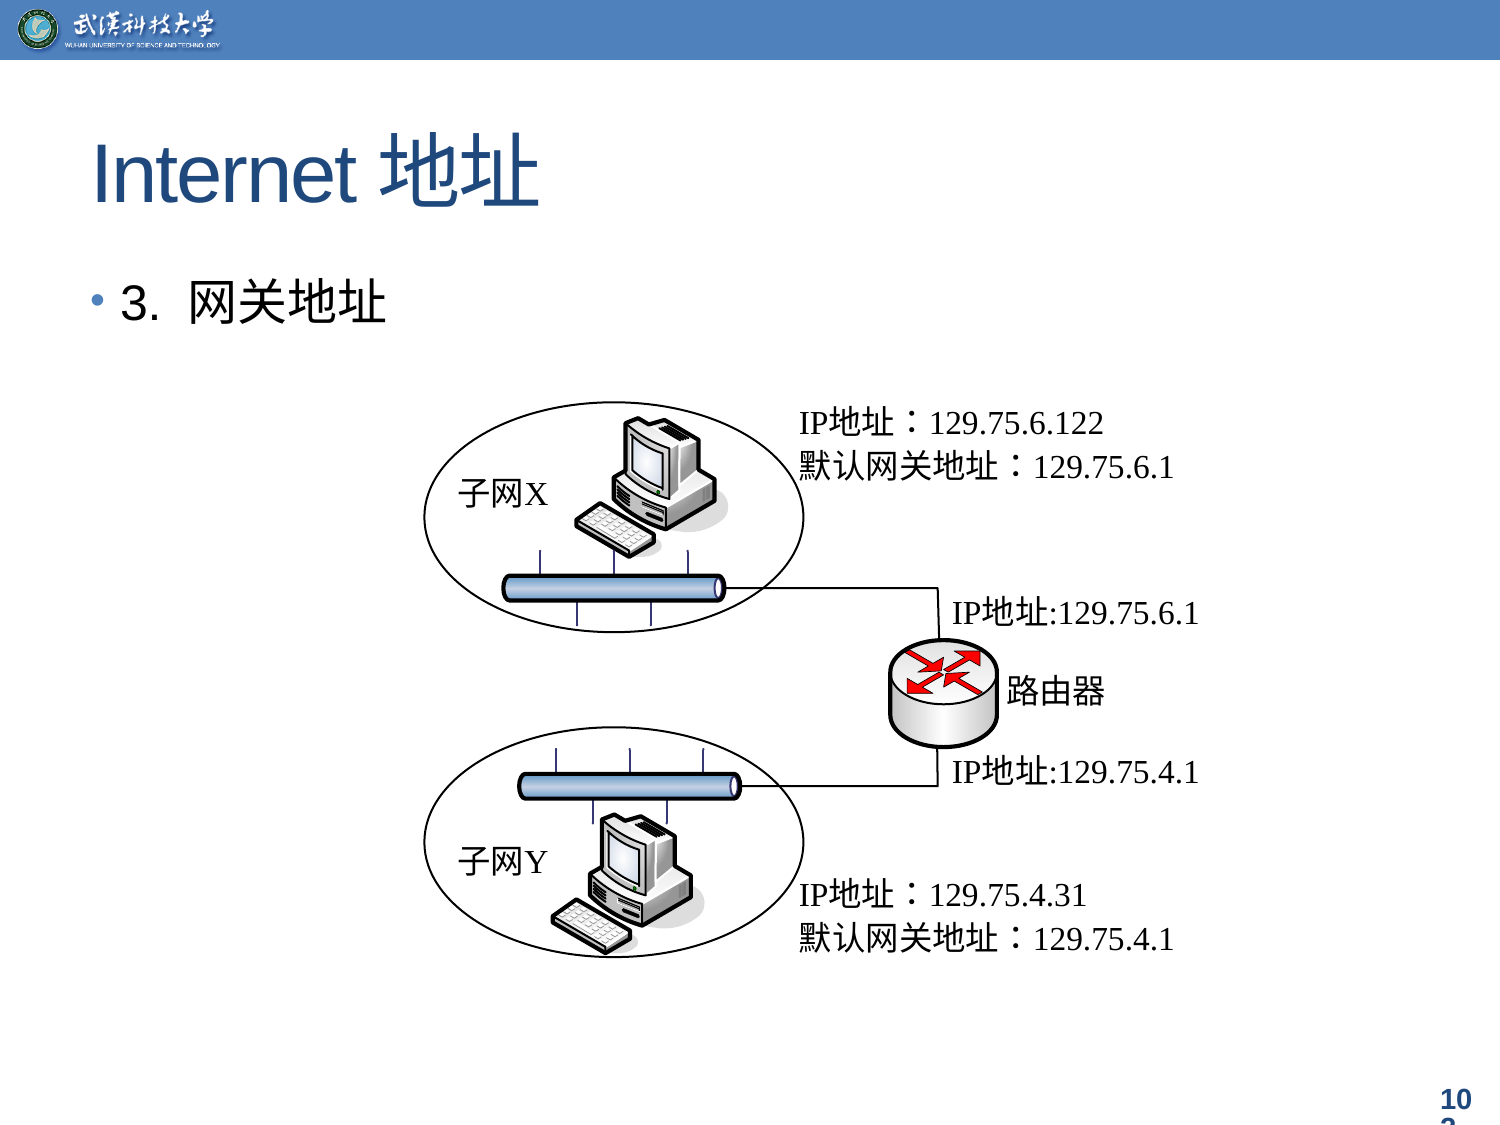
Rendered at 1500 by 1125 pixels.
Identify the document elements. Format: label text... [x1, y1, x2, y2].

picture [8, 4, 228, 58]
slide_number 102 [1425, 1071, 1500, 1125]
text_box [418, 396, 1220, 1020]
list 3. 网关地址 [75, 262, 1425, 1063]
title Internet地址 [75, 87, 1425, 250]
